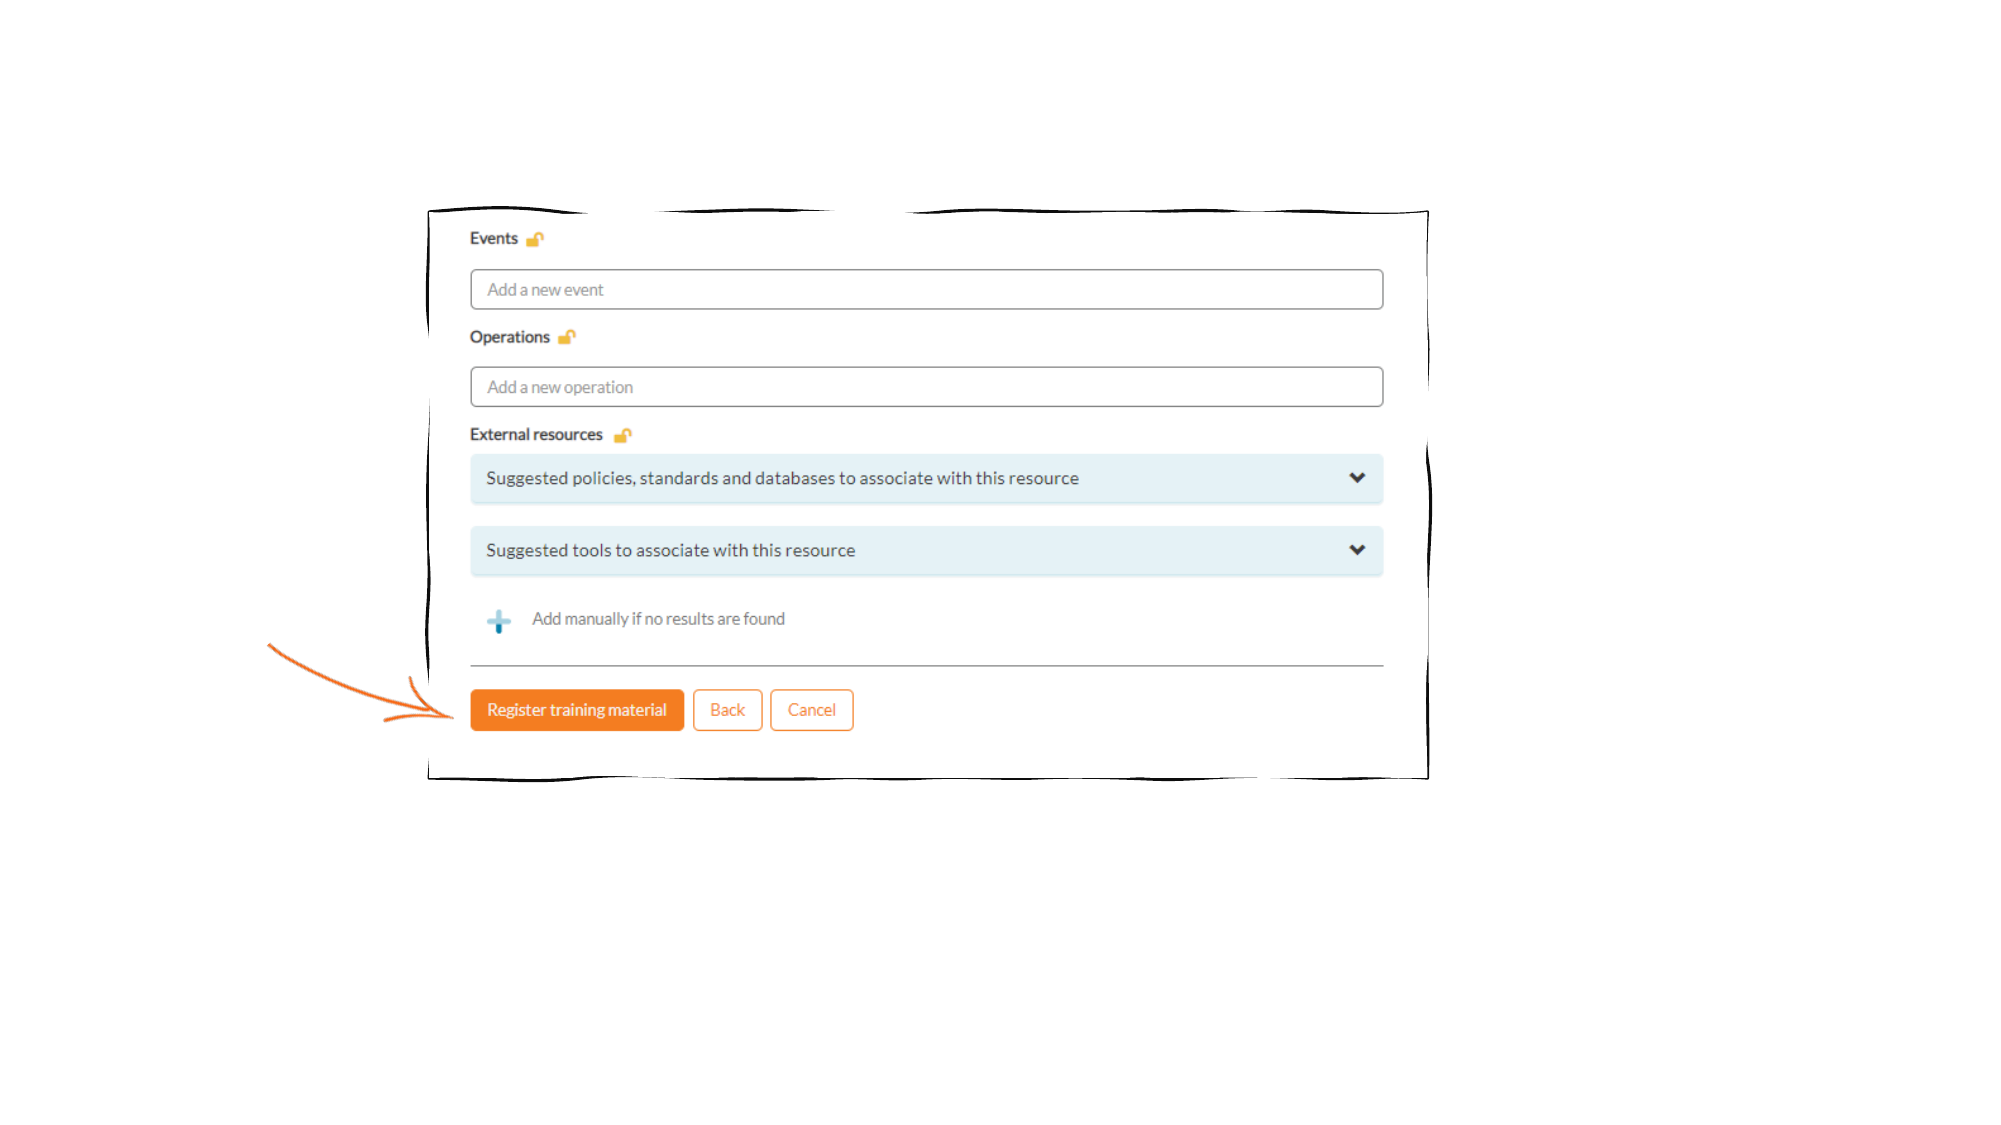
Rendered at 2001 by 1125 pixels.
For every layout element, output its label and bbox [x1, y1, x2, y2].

picture [220, 211, 1428, 833]
